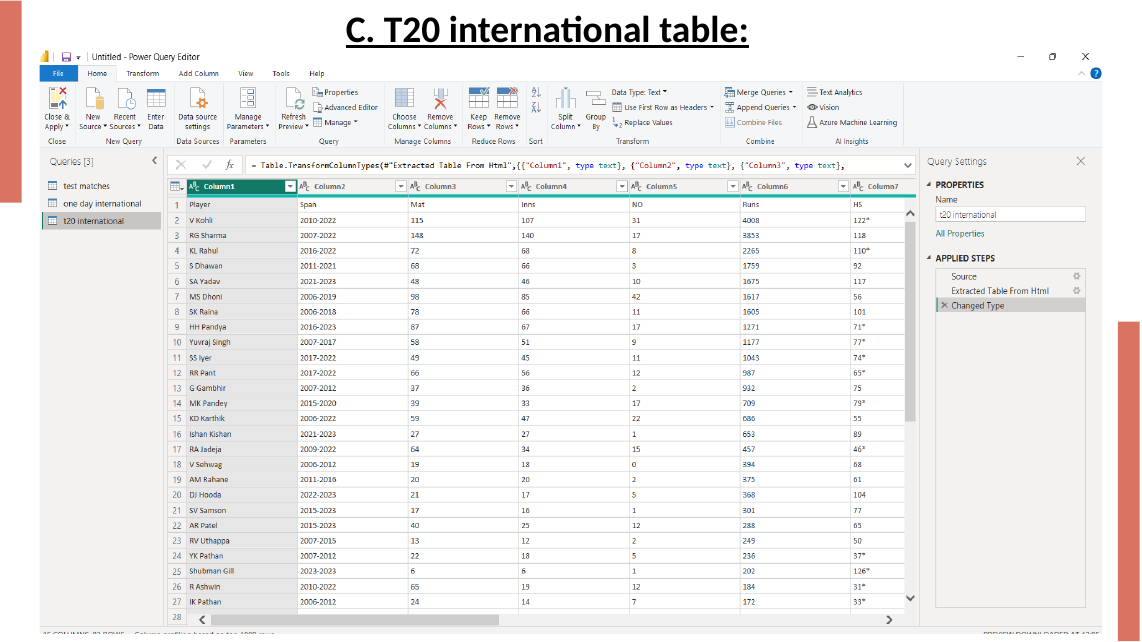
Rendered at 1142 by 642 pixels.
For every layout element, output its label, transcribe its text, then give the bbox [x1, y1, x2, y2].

text_box [0, 0, 22, 203]
text_box [1117, 321, 1140, 642]
text_box C. T20 international table: [345, 0, 775, 46]
picture [39, 48, 1103, 634]
